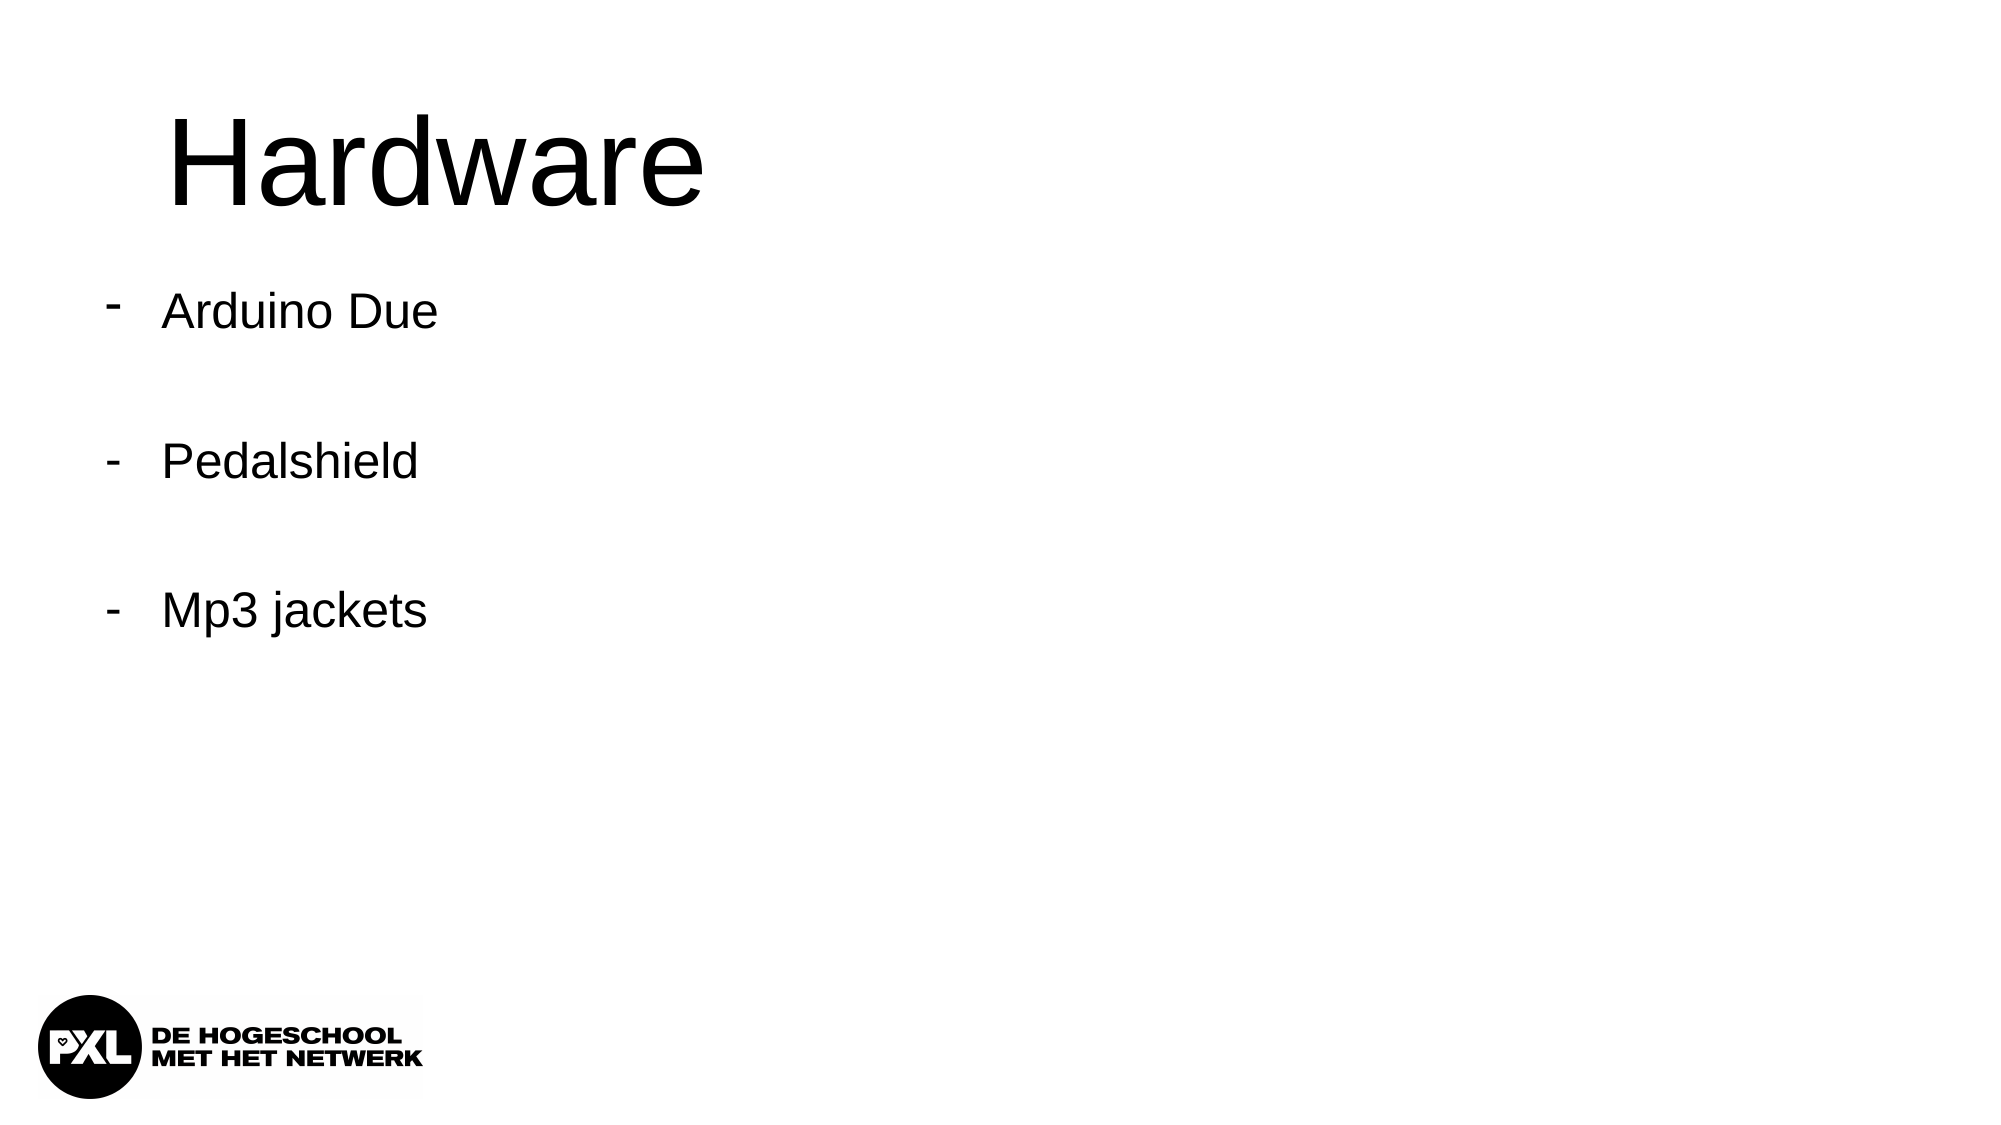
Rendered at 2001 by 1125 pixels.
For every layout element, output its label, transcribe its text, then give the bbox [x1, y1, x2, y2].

subtitle Arduino Due Pedalshield Mp3 jackets [90, 277, 1591, 848]
picture [38, 995, 423, 1099]
title Hardware [54, 67, 820, 263]
